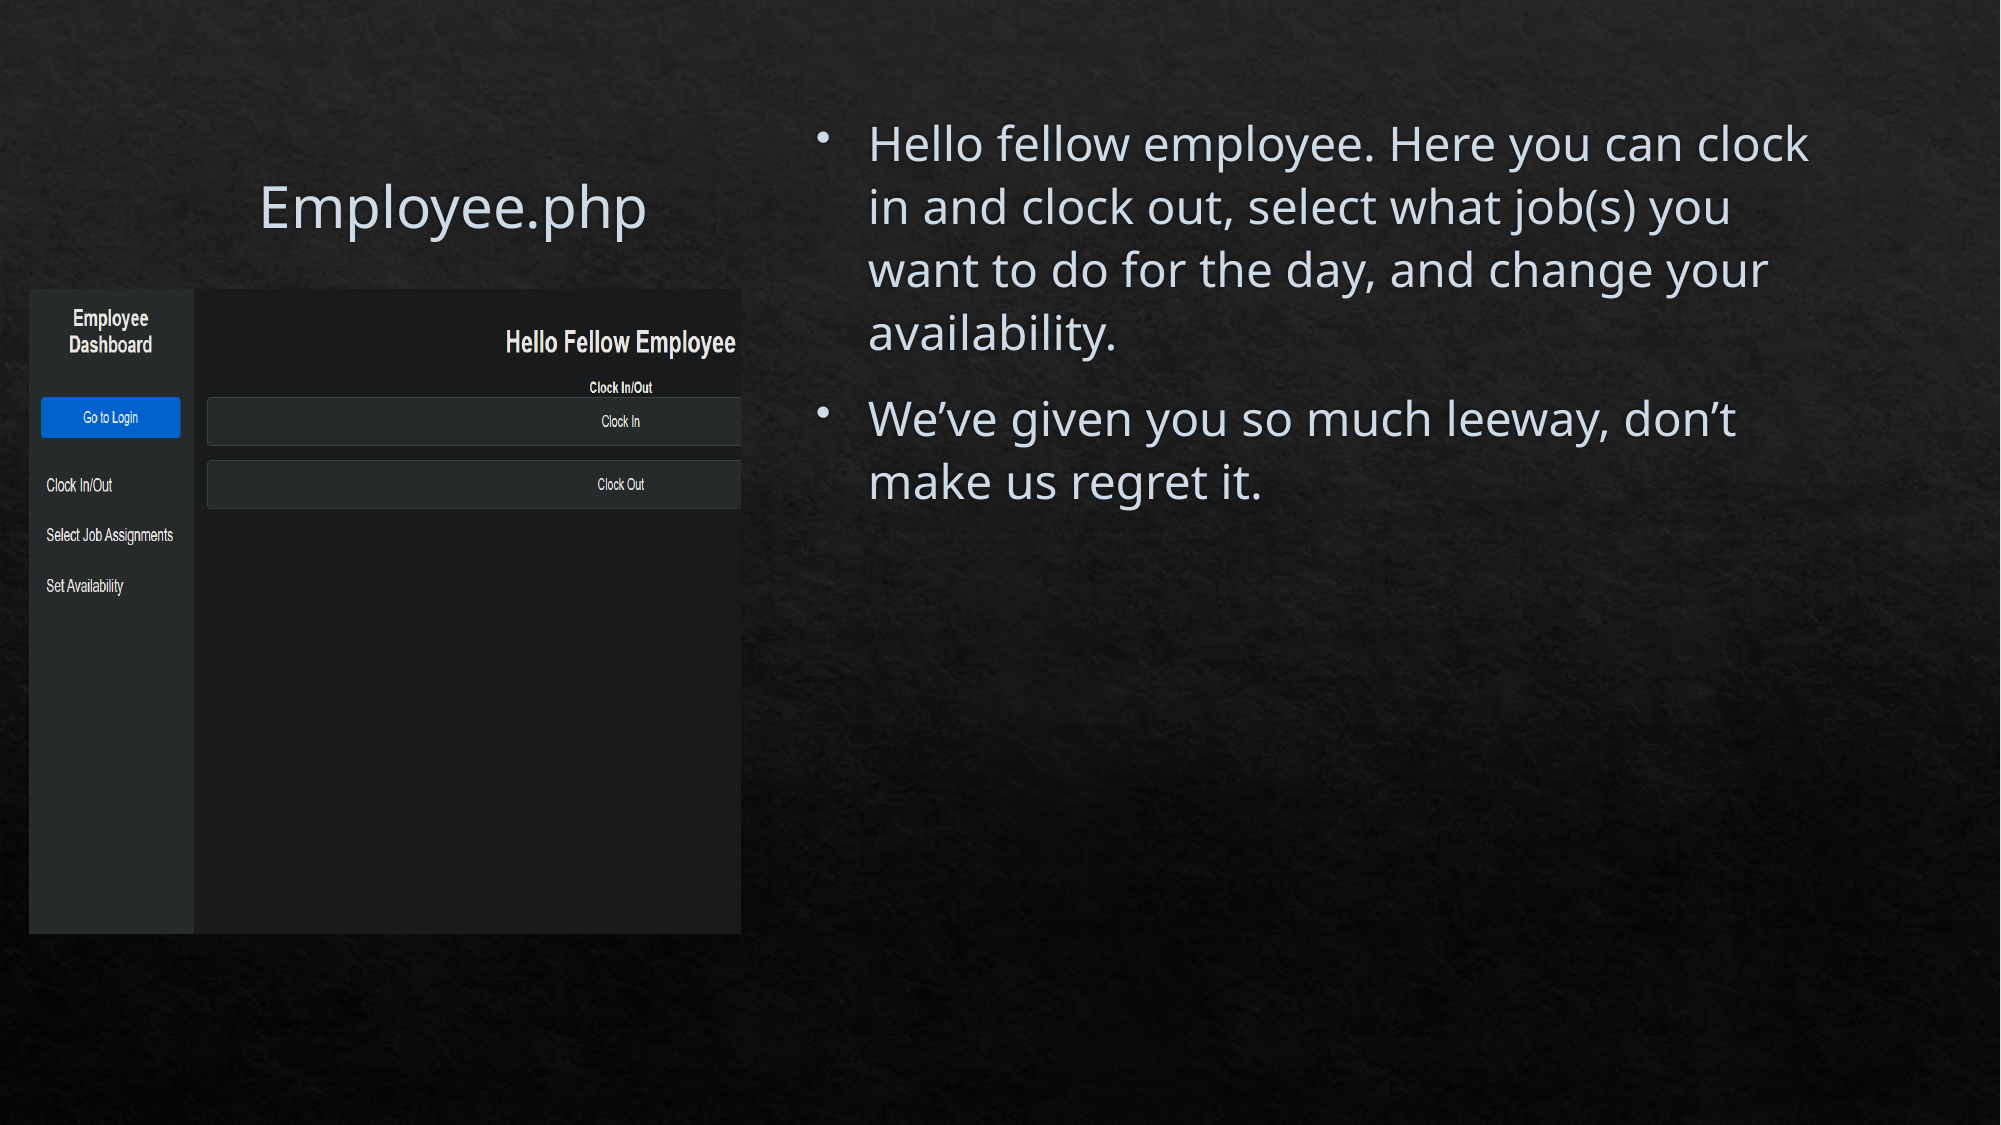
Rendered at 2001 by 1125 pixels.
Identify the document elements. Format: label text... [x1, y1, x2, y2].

list Hello fellow employee. Here you can clock in and clock out, select what job(s) you want to do for the day, and change your availability. We’ve given you so much leeway, don’t make us regret it. [796, 99, 1849, 934]
picture [28, 289, 741, 934]
title Employee.php [149, 99, 758, 249]
